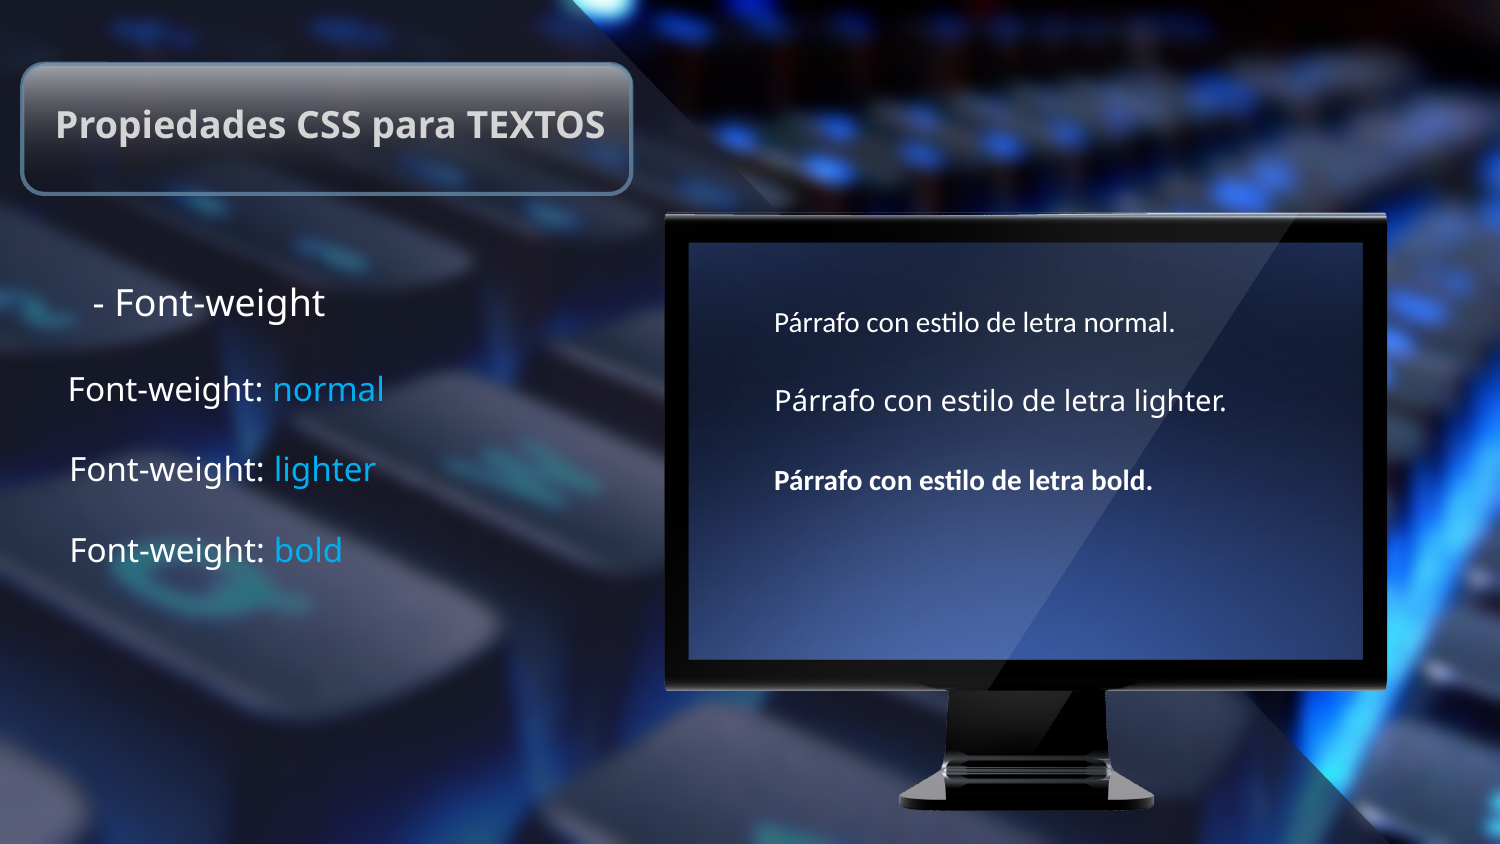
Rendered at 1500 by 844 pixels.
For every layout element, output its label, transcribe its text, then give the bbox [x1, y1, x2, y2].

picture [574, 0, 1500, 844]
text_box Font-weight: lighter [31, 427, 576, 499]
text_box - Font-weight [54, 256, 435, 328]
text_box [20, 61, 634, 196]
text_box Font-weight: bold [31, 507, 529, 580]
text_box Font-weight: normal [29, 347, 527, 419]
title Propiedades CSS para TEXTOS [39, 57, 659, 161]
